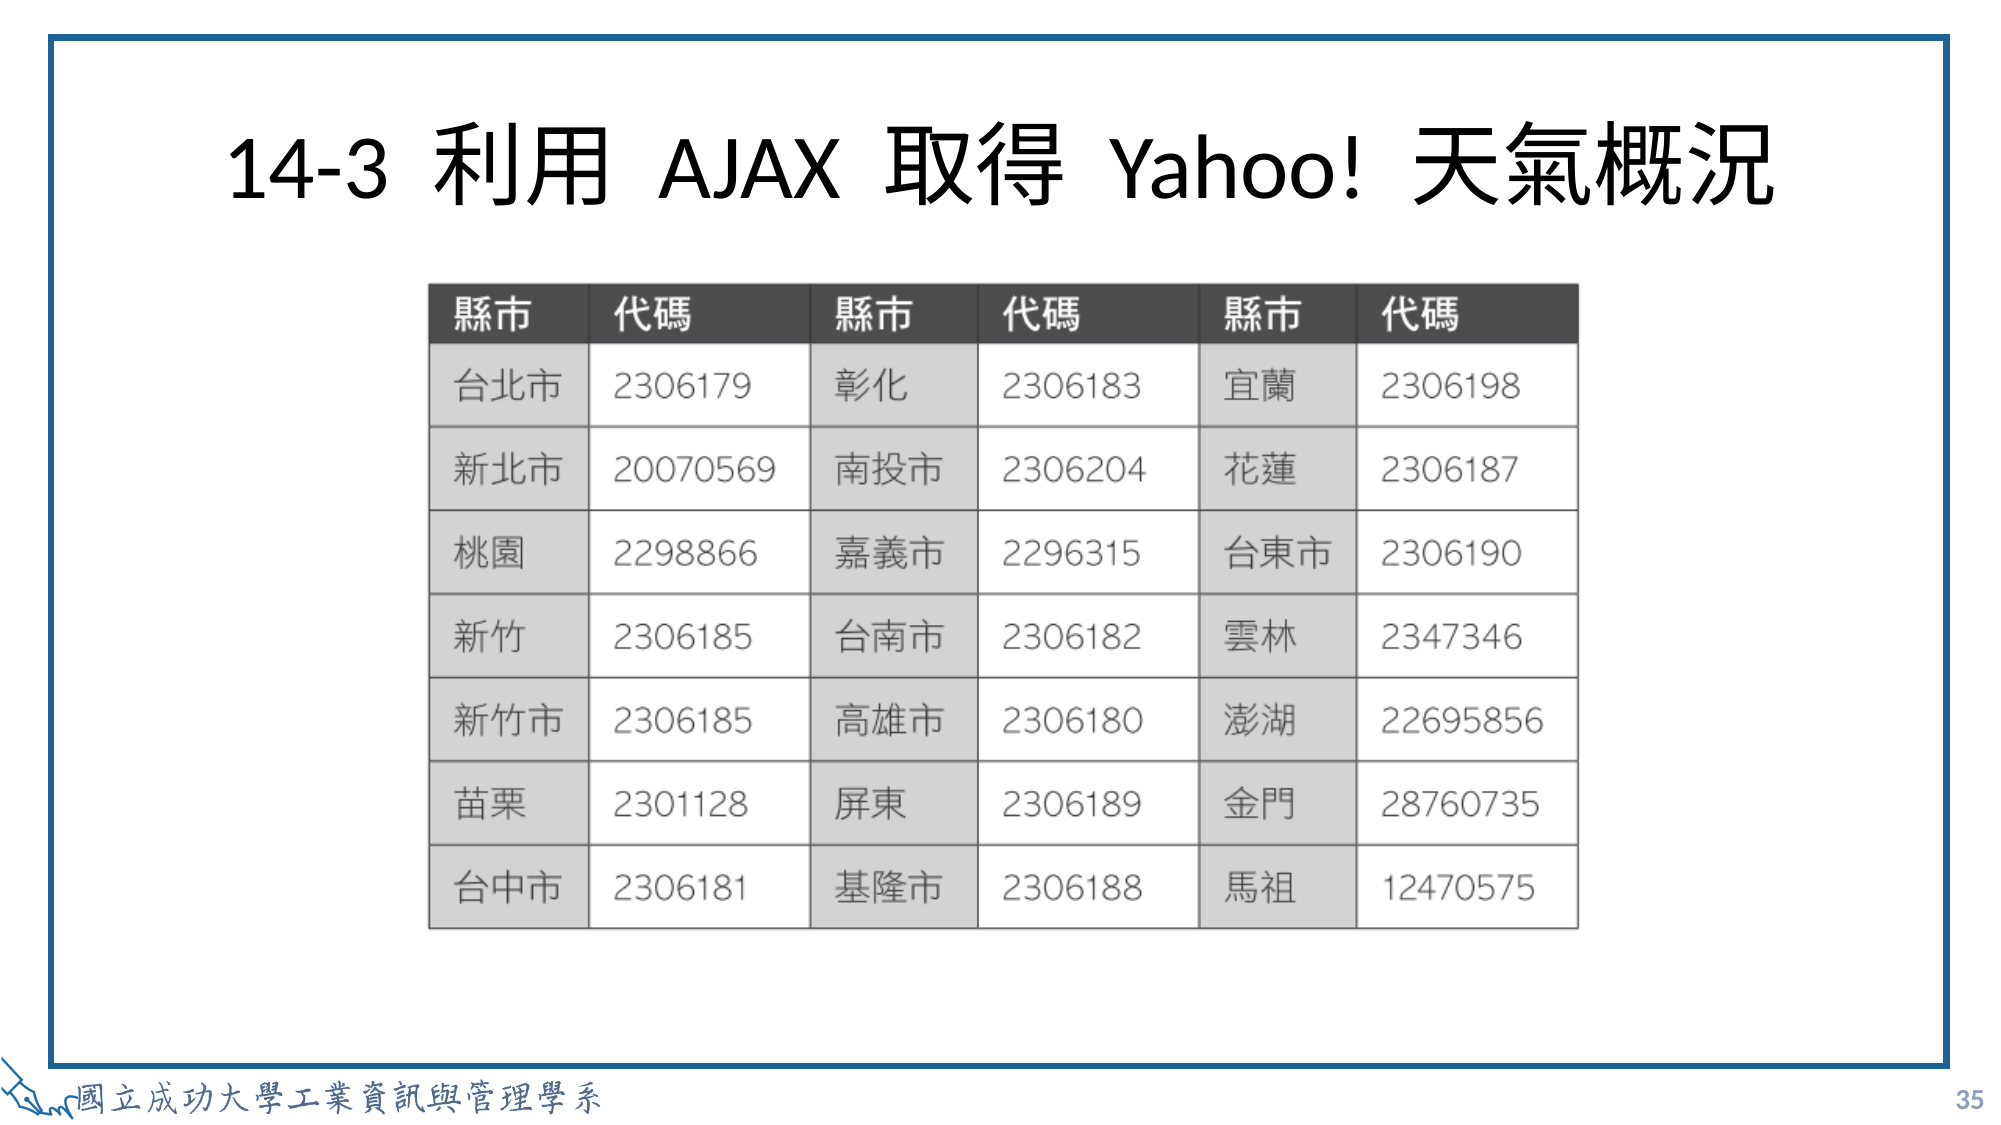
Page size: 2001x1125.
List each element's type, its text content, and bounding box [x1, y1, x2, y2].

slide_number 35 [1550, 1067, 2000, 1125]
picture [0, 1049, 80, 1125]
title 14-3 利用 AJAX 取得 Yahoo! 天氣概況 [137, 59, 1863, 278]
picture [421, 278, 1584, 934]
